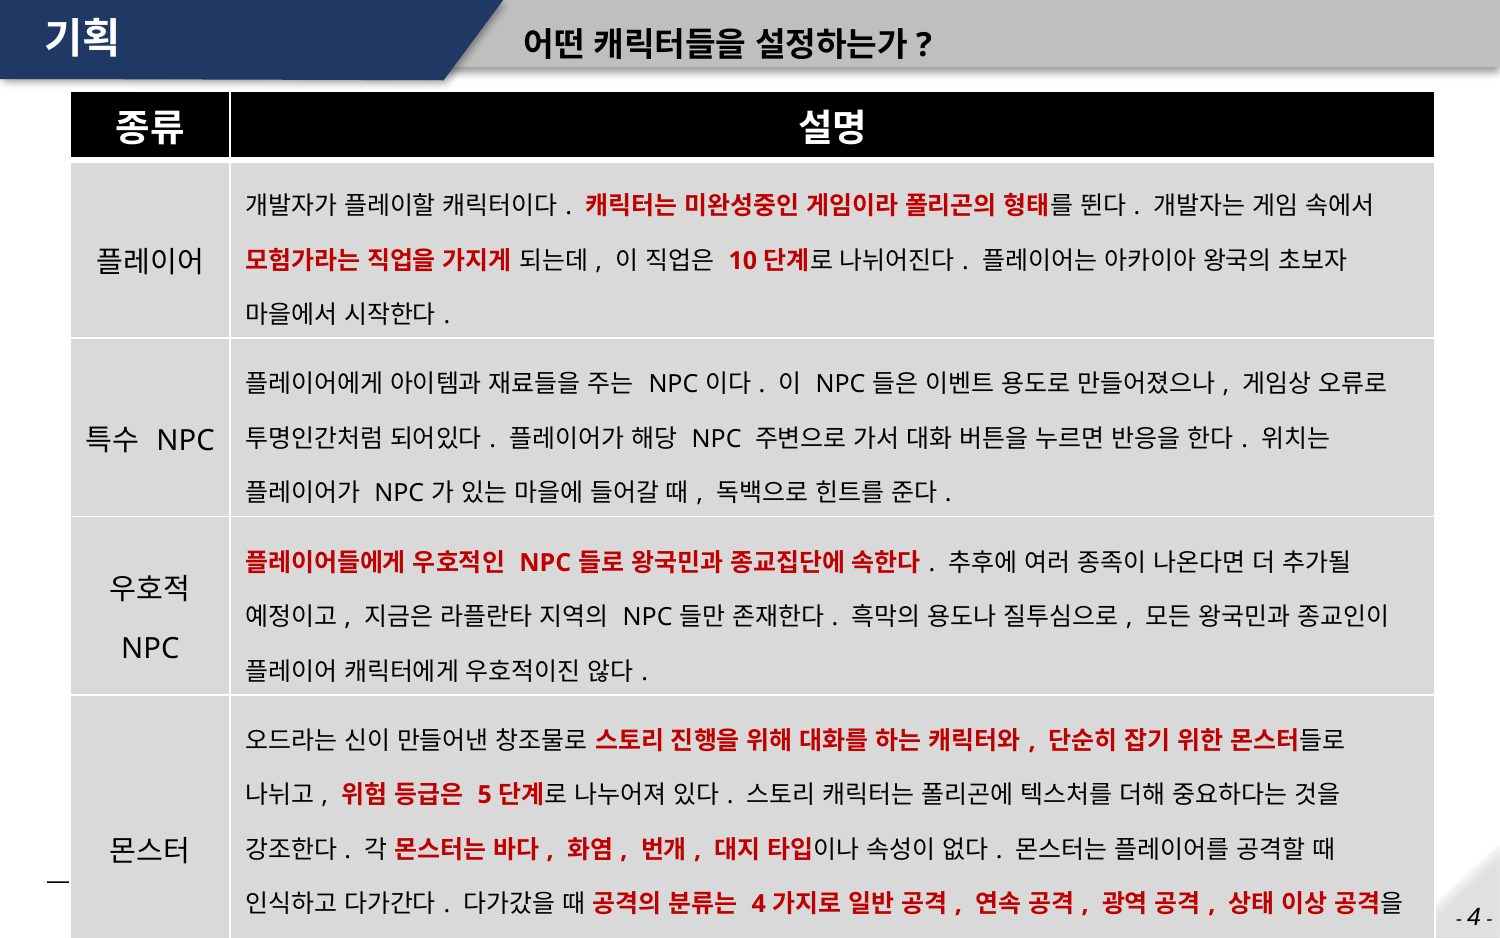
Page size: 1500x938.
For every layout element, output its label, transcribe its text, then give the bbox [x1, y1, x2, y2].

table_cell 플레이어들에게 우호적인 NPC들로 왕국민과 종교집단에 속한다. 추후에 여러 종족이 나온다면 더 추가될 예정이고, 지금은 라플란타 지역의 NPC들만 존재한다. 흑막의 용도나 질투심으로, 모든 왕국민과 종교인이 플레이어 캐릭터에게 우호적이진 않다. [231, 517, 1434, 694]
table_cell 플레이어에게 아이템과 재료들을 주는 NPC이다. 이 NPC들은 이벤트 용도로 만들어졌으나, 게임상 오류로 투명인간처럼 되어있다. 플레이어가 해당 NPC 주변으로 가서 대화 버튼을 누르면 반응을 한다. 위치는 플레이어가 NPC가 있는 마을에 들어갈 때, 독백으로 힌트를 준다. [231, 339, 1434, 516]
table_cell 오드라는 신이 만들어낸 창조물로 스토리 진행을 위해 대화를 하는 캐릭터와, 단순히 잡기 위한 몬스터들로 나뉘고, 위험 등급은 5단계로 나누어져 있다. 스토리 캐릭터는 폴리곤에 텍스처를 더해 중요하다는 것을 강조한다. 각 몬스터는 바다, 화염, 번개, 대지 타입이나 속성이 없다. 몬스터는 플레이어를 공격할 때 인식하고 다가간다. 다가갔을 때 공격의 분류는 4가지로 일반 공격, 연속 공격, 광역 공격, 상태 이상 공격을 가한다. [231, 696, 1434, 938]
table_cell 플레이어 [71, 163, 229, 337]
title 기획 [29, 0, 479, 81]
table_cell 특수 NPC [71, 339, 229, 516]
table_cell 몬스터 [71, 696, 229, 938]
table_cell 개발자가 플레이할 캐릭터이다. 캐릭터는 미완성중인 게임이라 폴리곤의 형태를 뛴다. 개발자는 게임 속에서 모험가라는 직업을 가지게 되는데, 이 직업은 10단계로 나뉘어진다. 플레이어는 아카이아 왕국의 초보자 마을에서 시작한다. [231, 163, 1434, 337]
table_header 종류 [71, 92, 229, 157]
table_header 설명 [231, 92, 1434, 157]
table_cell 우호적 NPC [71, 517, 229, 694]
list 어떤 캐릭터들을 설정하는가? [508, 0, 1500, 68]
